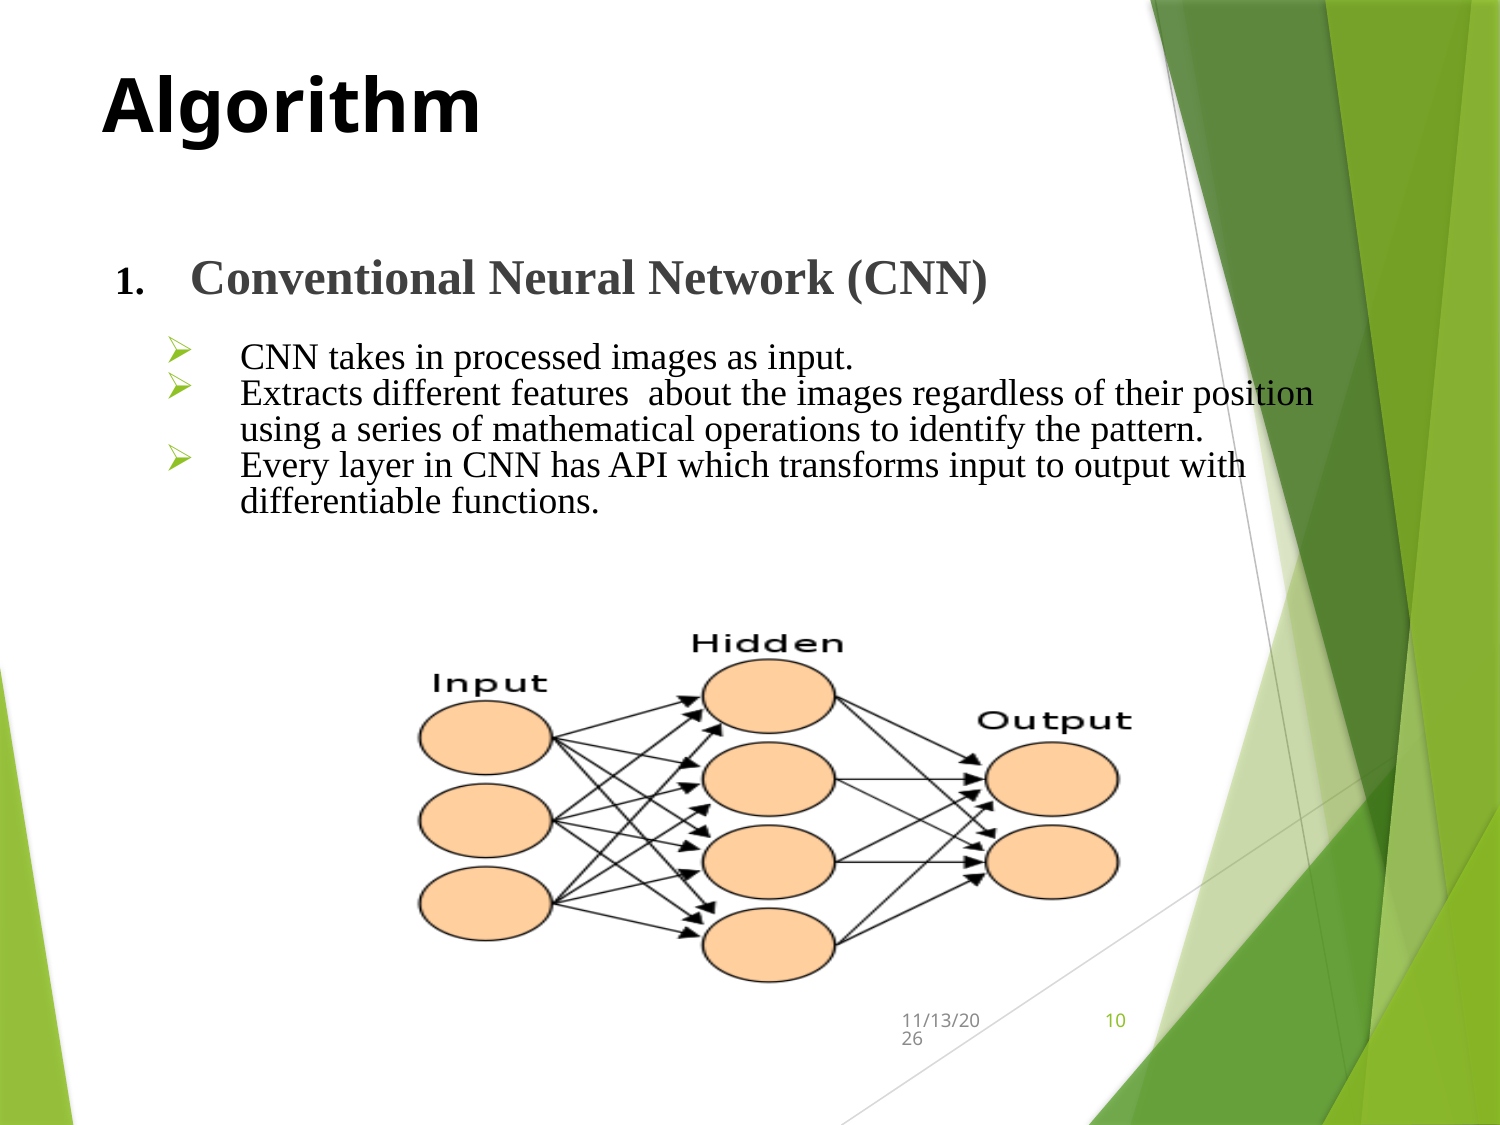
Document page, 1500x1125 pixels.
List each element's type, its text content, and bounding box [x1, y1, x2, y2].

slide_number 10 [1057, 1008, 1142, 1051]
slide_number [886, 1008, 999, 1051]
title Algorithm [87, 50, 1184, 188]
list Conventional Neural Network (CNN) CNN takes in processed images as input. Extracts different features about the images regardless of their position using a series of mathematical operations to identify the pattern. Every layer in CNN has API which transforms input to output with differentiable functions. [99, 237, 1338, 858]
picture [392, 620, 1148, 999]
